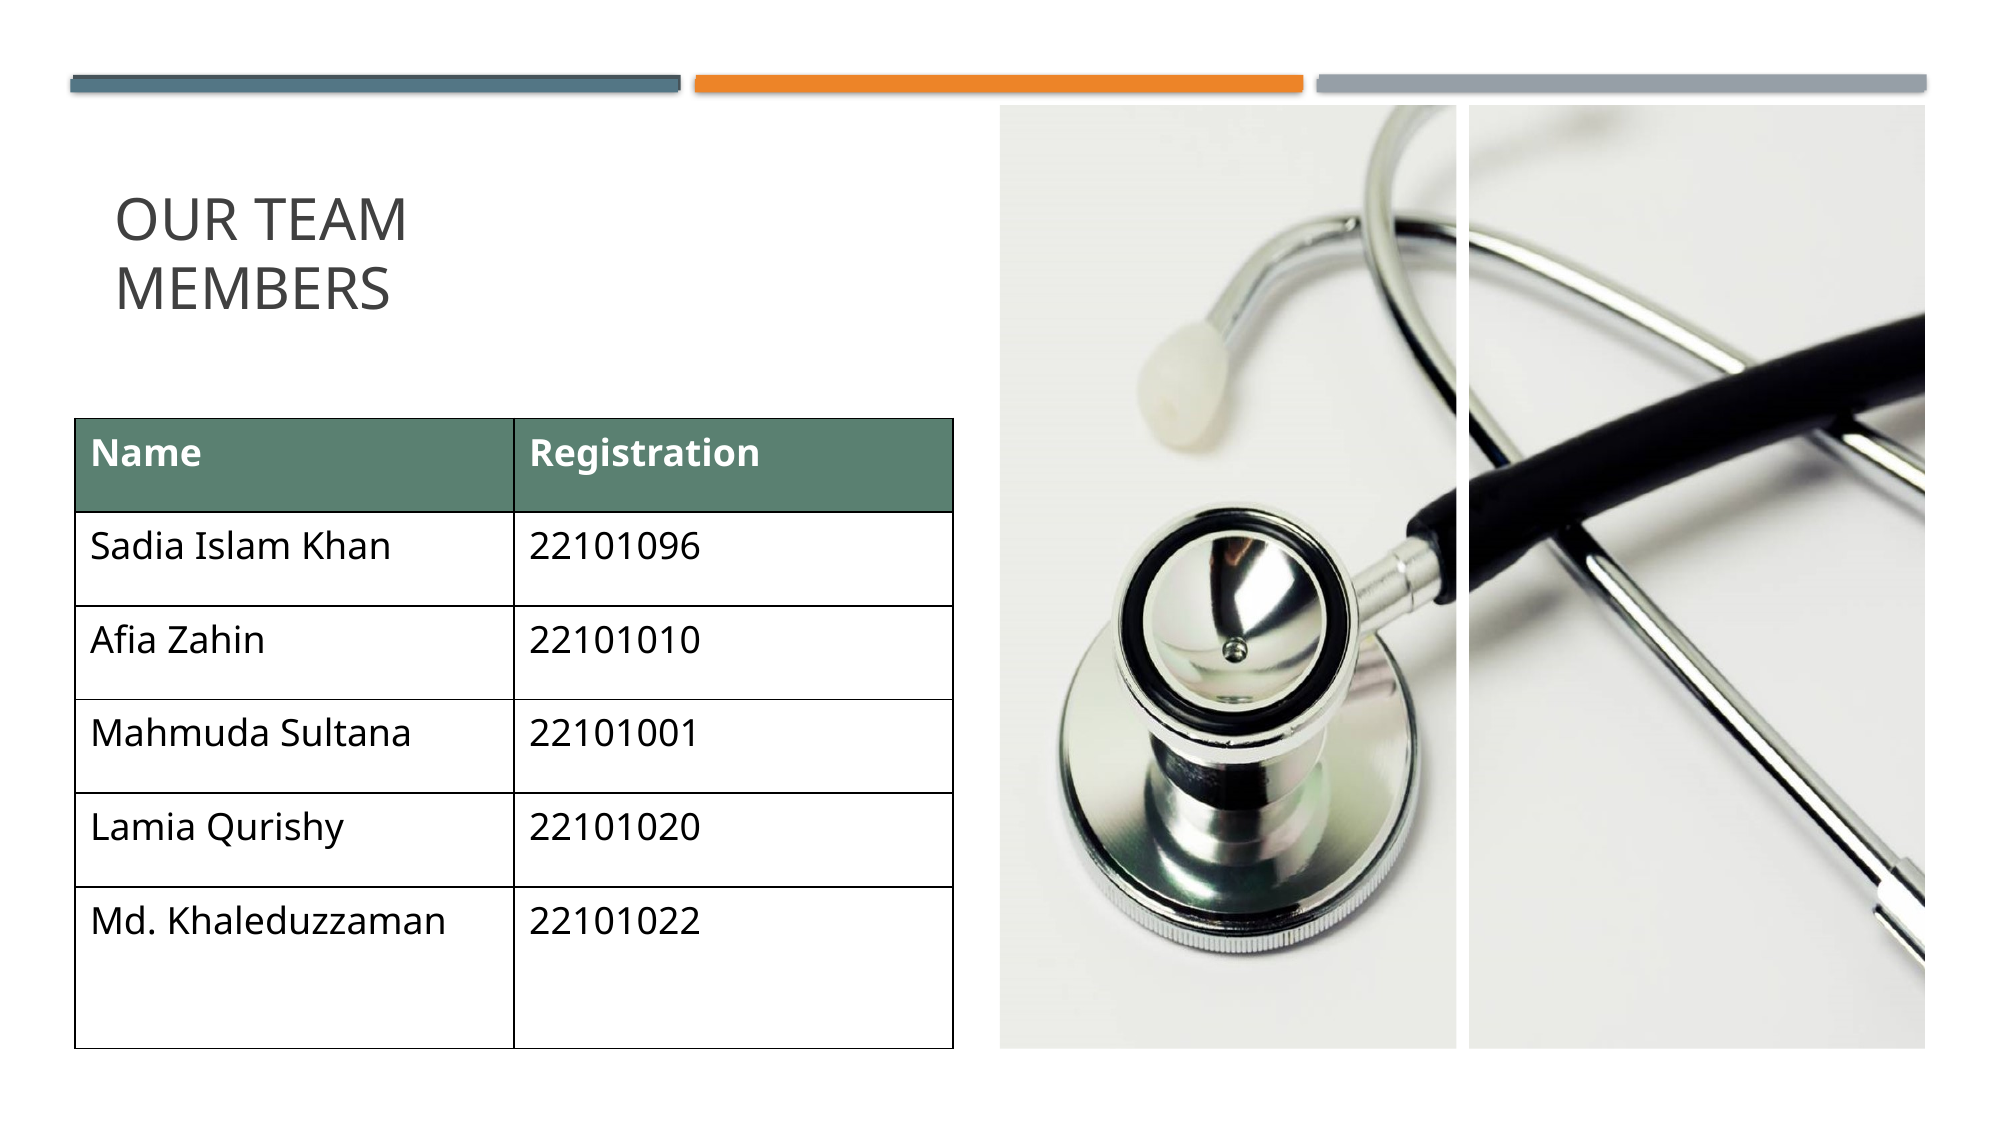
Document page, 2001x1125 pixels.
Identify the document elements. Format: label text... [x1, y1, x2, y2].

table_cell 22101096 [515, 513, 952, 605]
picture [999, 104, 1926, 1049]
table_cell 22101001 [515, 700, 952, 792]
table_cell Afia Zahin [76, 607, 513, 699]
table_cell Lamia Qurishy [76, 794, 513, 886]
table_header Registration [515, 419, 952, 511]
table_cell Mahmuda Sultana [76, 700, 513, 792]
table_cell 22101022 [515, 888, 952, 1048]
table_cell 22101020 [515, 794, 952, 886]
table_cell 22101010 [515, 607, 952, 699]
table_cell Md. Khaleduzzaman [76, 888, 513, 1048]
table_cell Sadia Islam Khan [76, 513, 513, 605]
title Our team members [99, 127, 687, 330]
table_header Name [76, 419, 513, 511]
